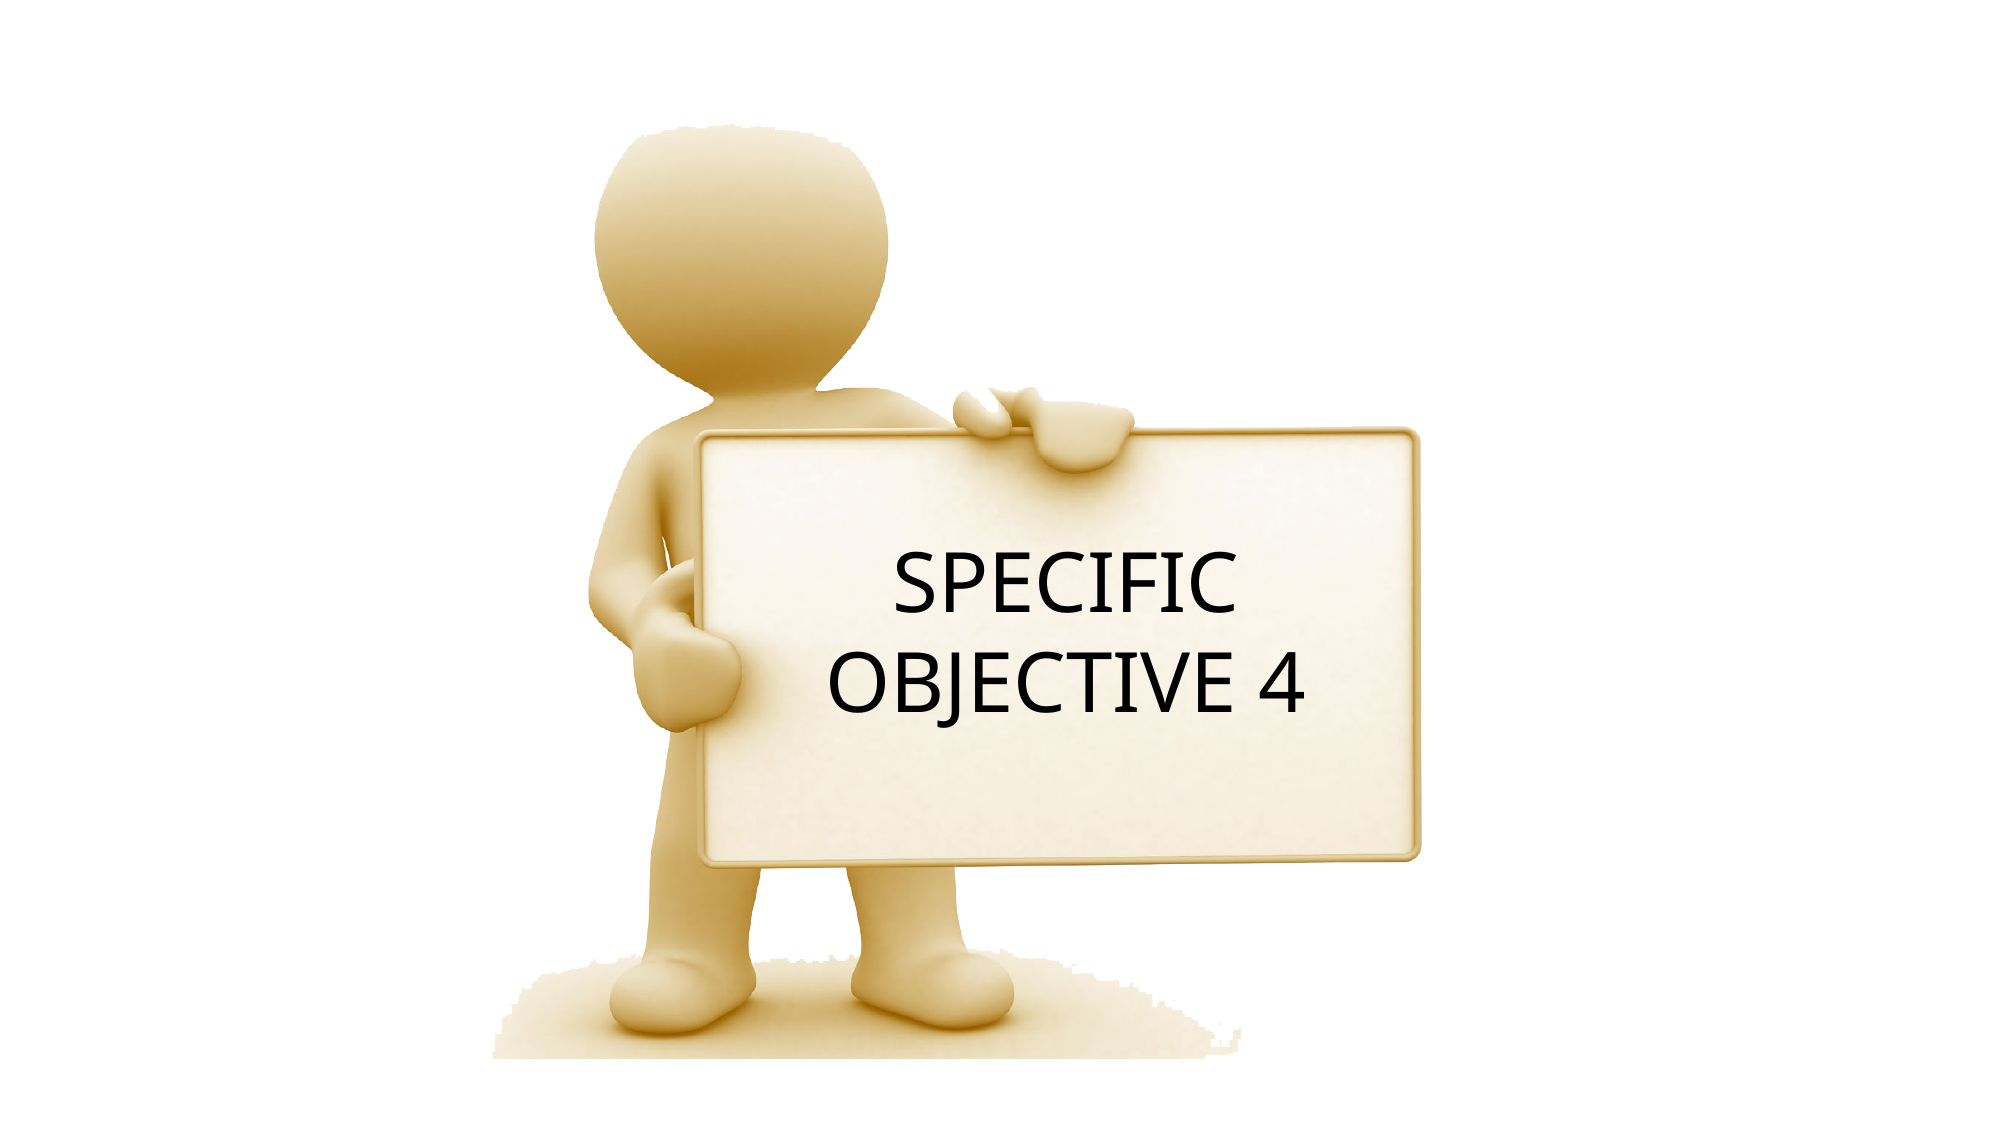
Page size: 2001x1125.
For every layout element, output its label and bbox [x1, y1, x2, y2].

picture [206, 66, 1794, 1059]
